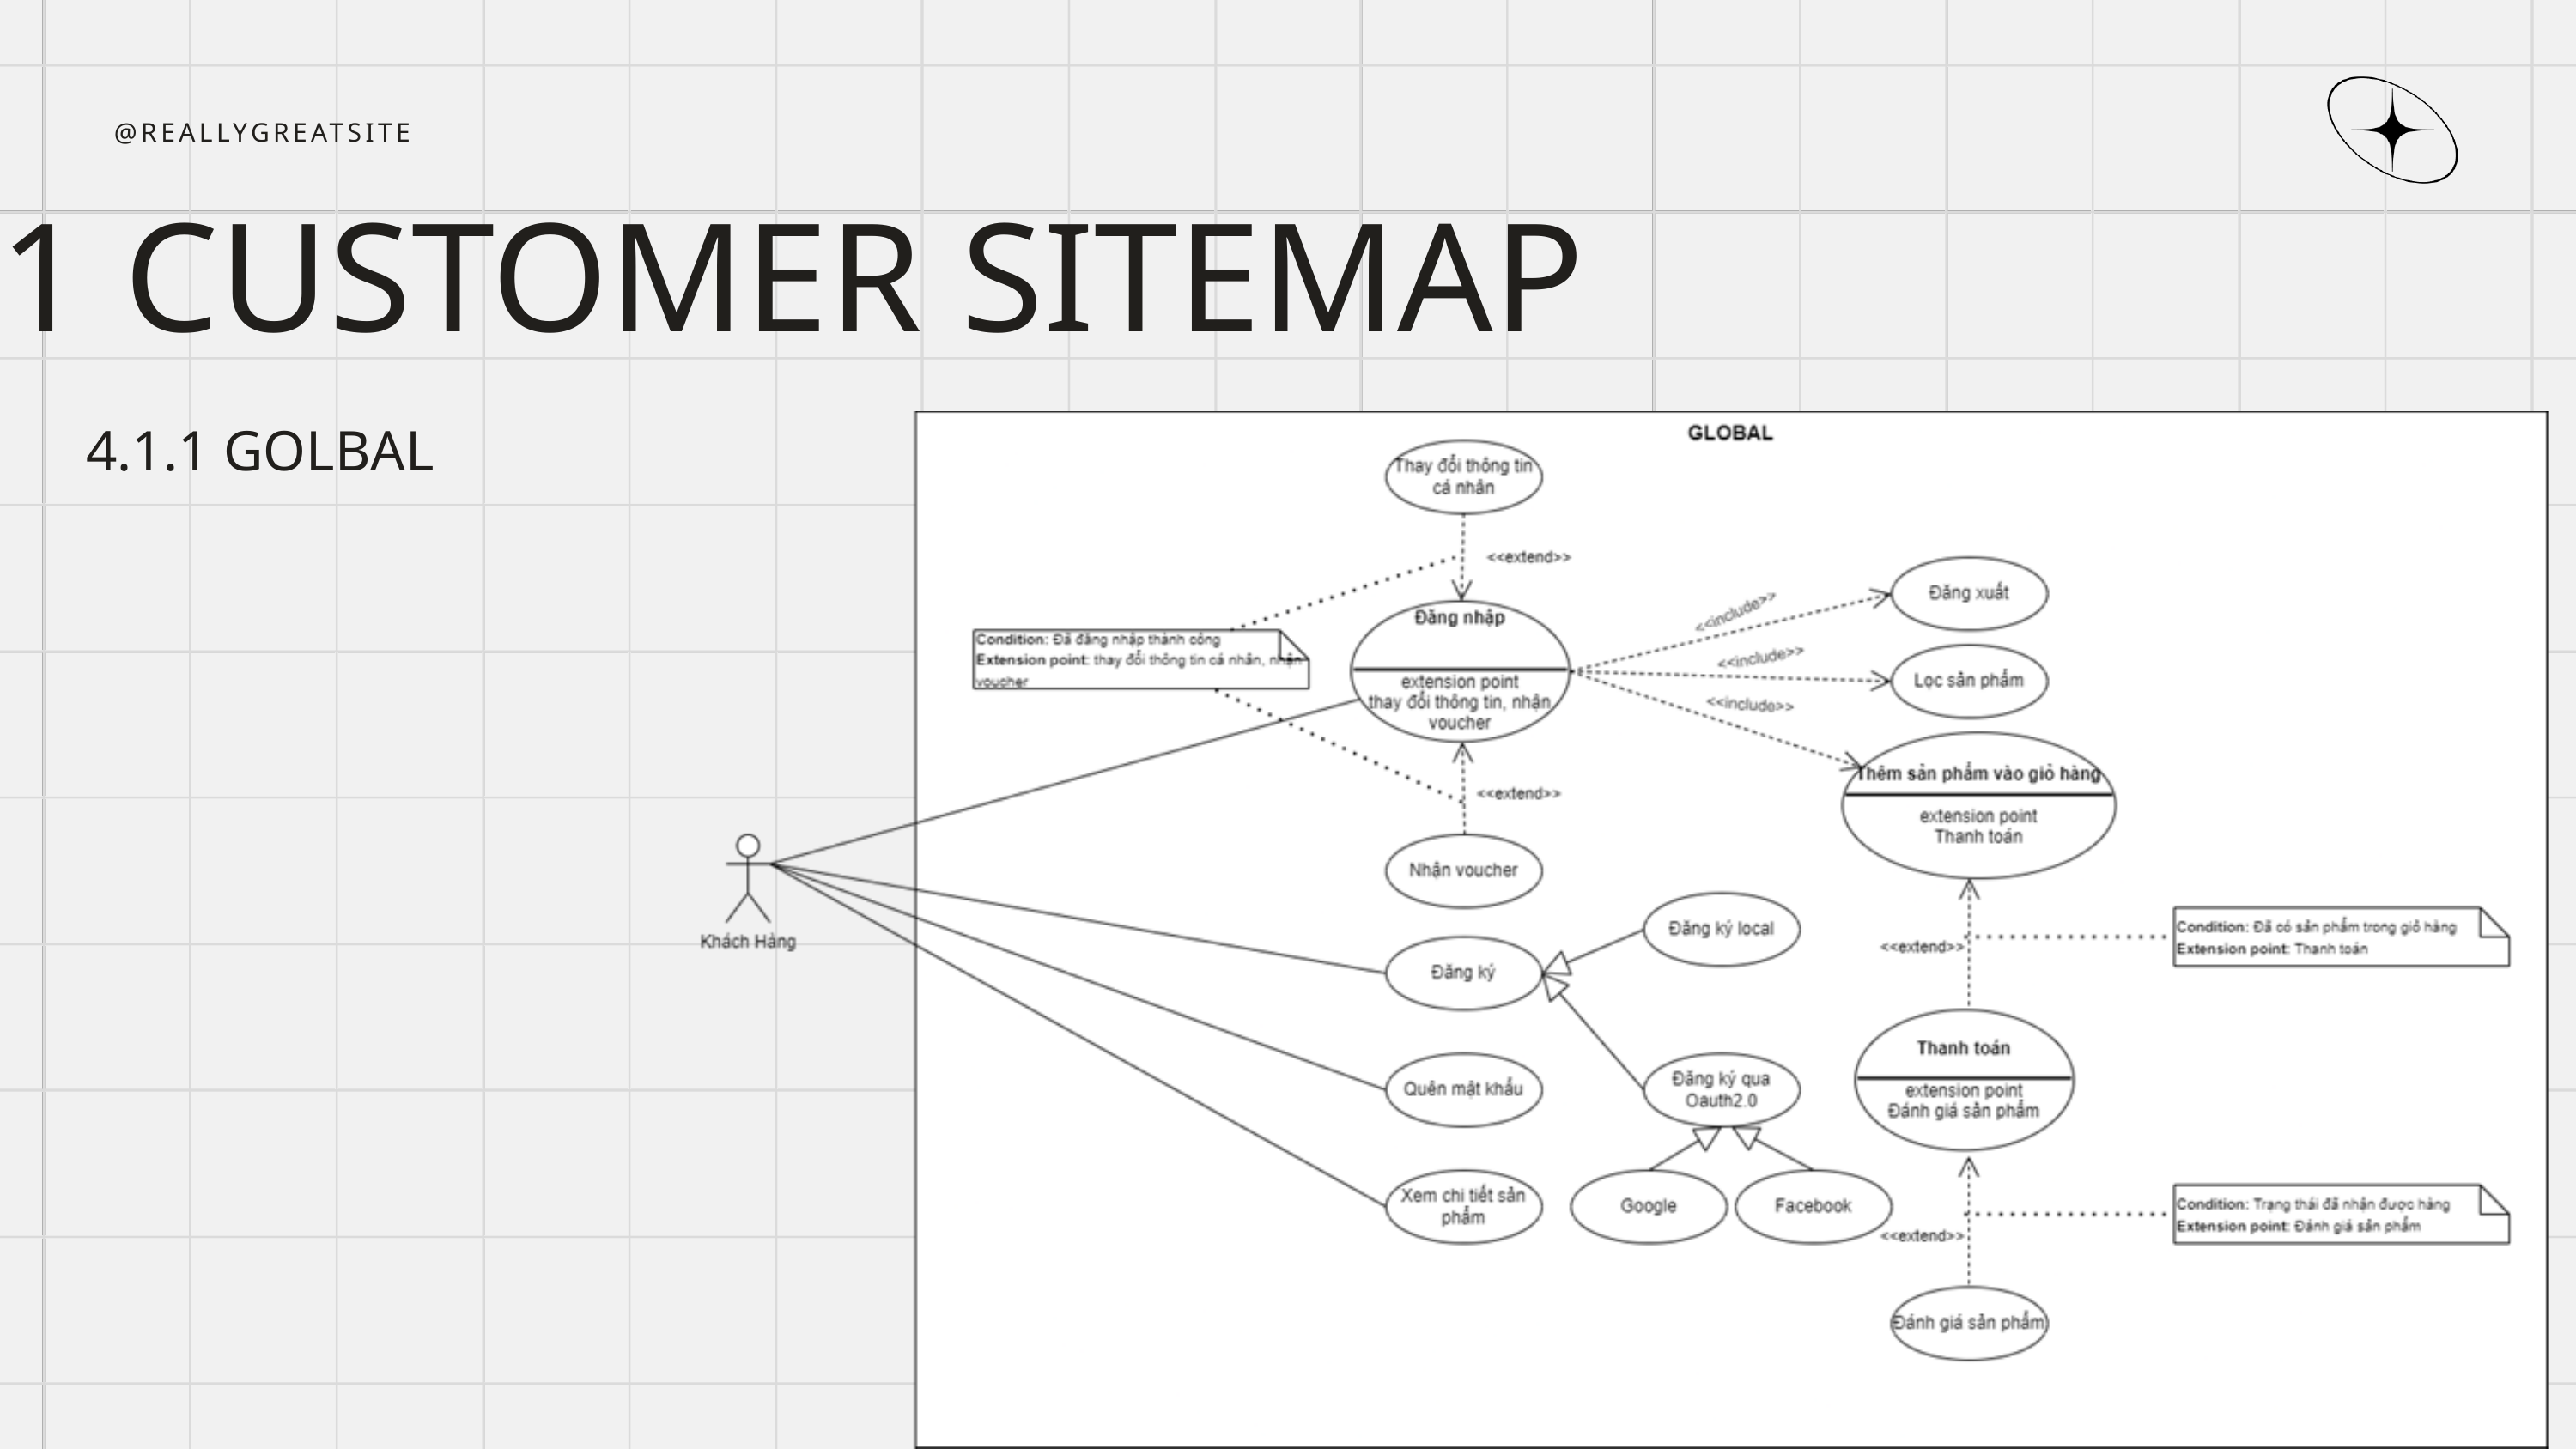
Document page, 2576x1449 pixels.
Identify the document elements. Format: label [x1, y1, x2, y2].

text_box [0, 0, 2576, 1449]
